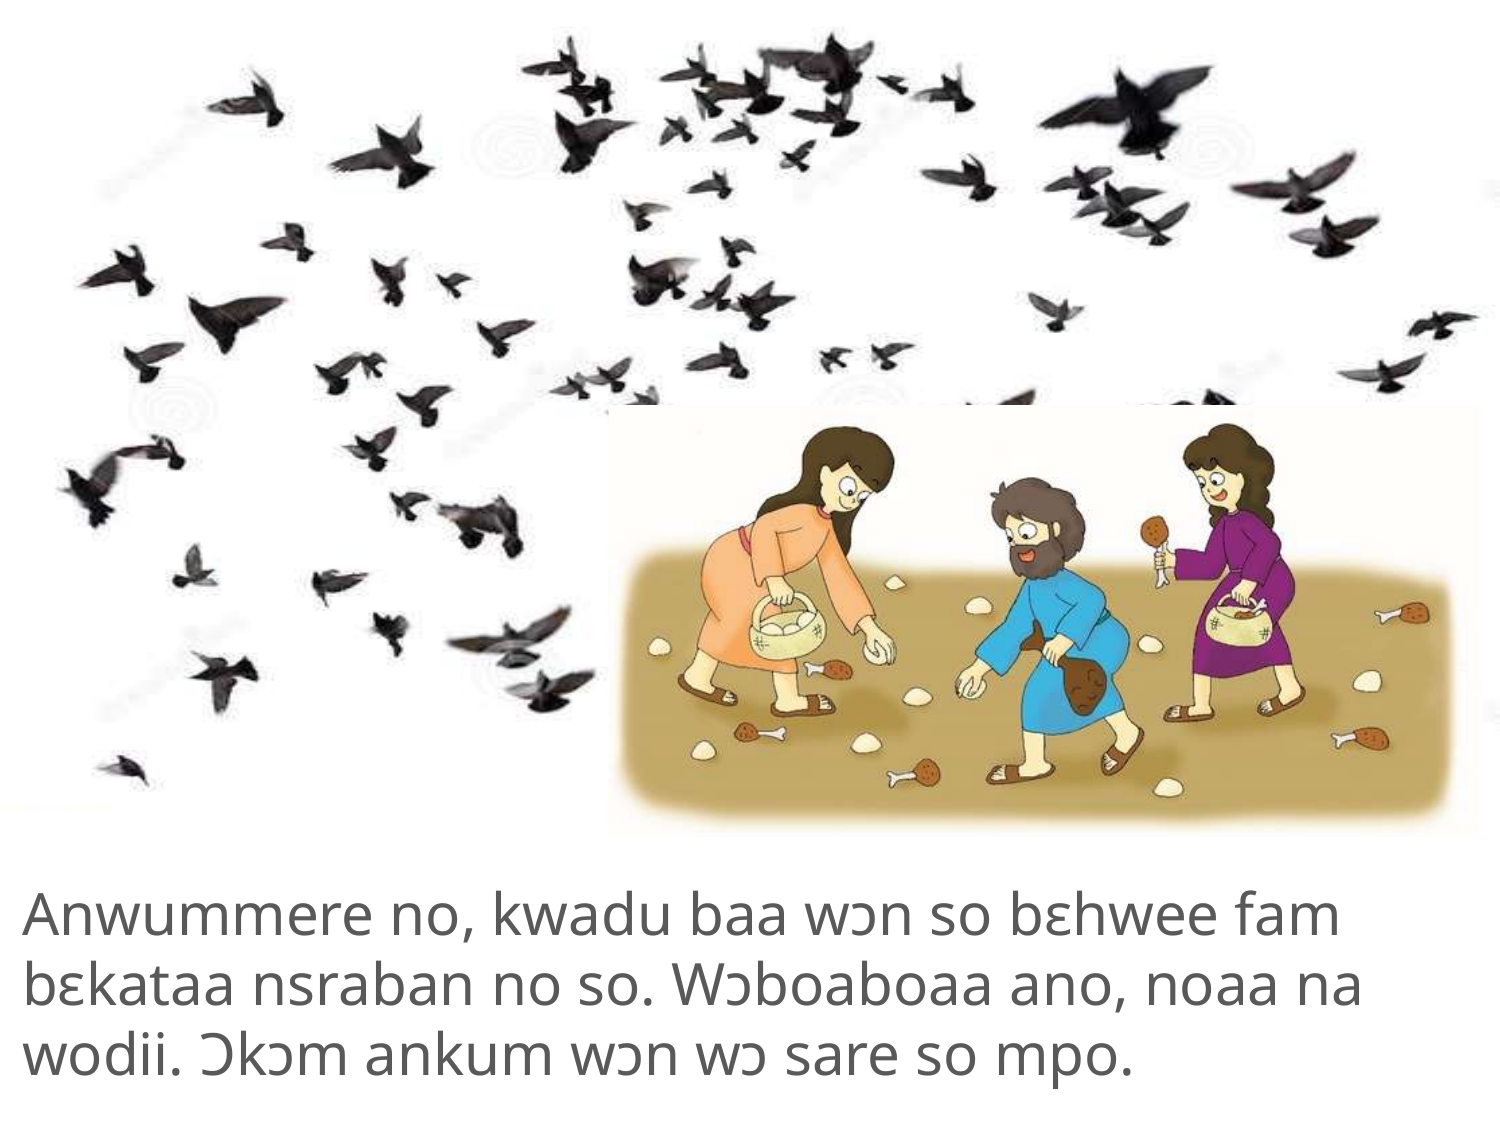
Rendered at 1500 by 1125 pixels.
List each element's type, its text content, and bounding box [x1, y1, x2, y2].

text_box Anwummere no, kwadu baa wɔn so bɛhwee fam bɛkataa nsraban no so. Wɔboaboaa ano, noaa na wodii. Ɔkɔm ankum wɔn wɔ sare so mpo. [7, 869, 1493, 1095]
picture [0, 0, 1500, 837]
